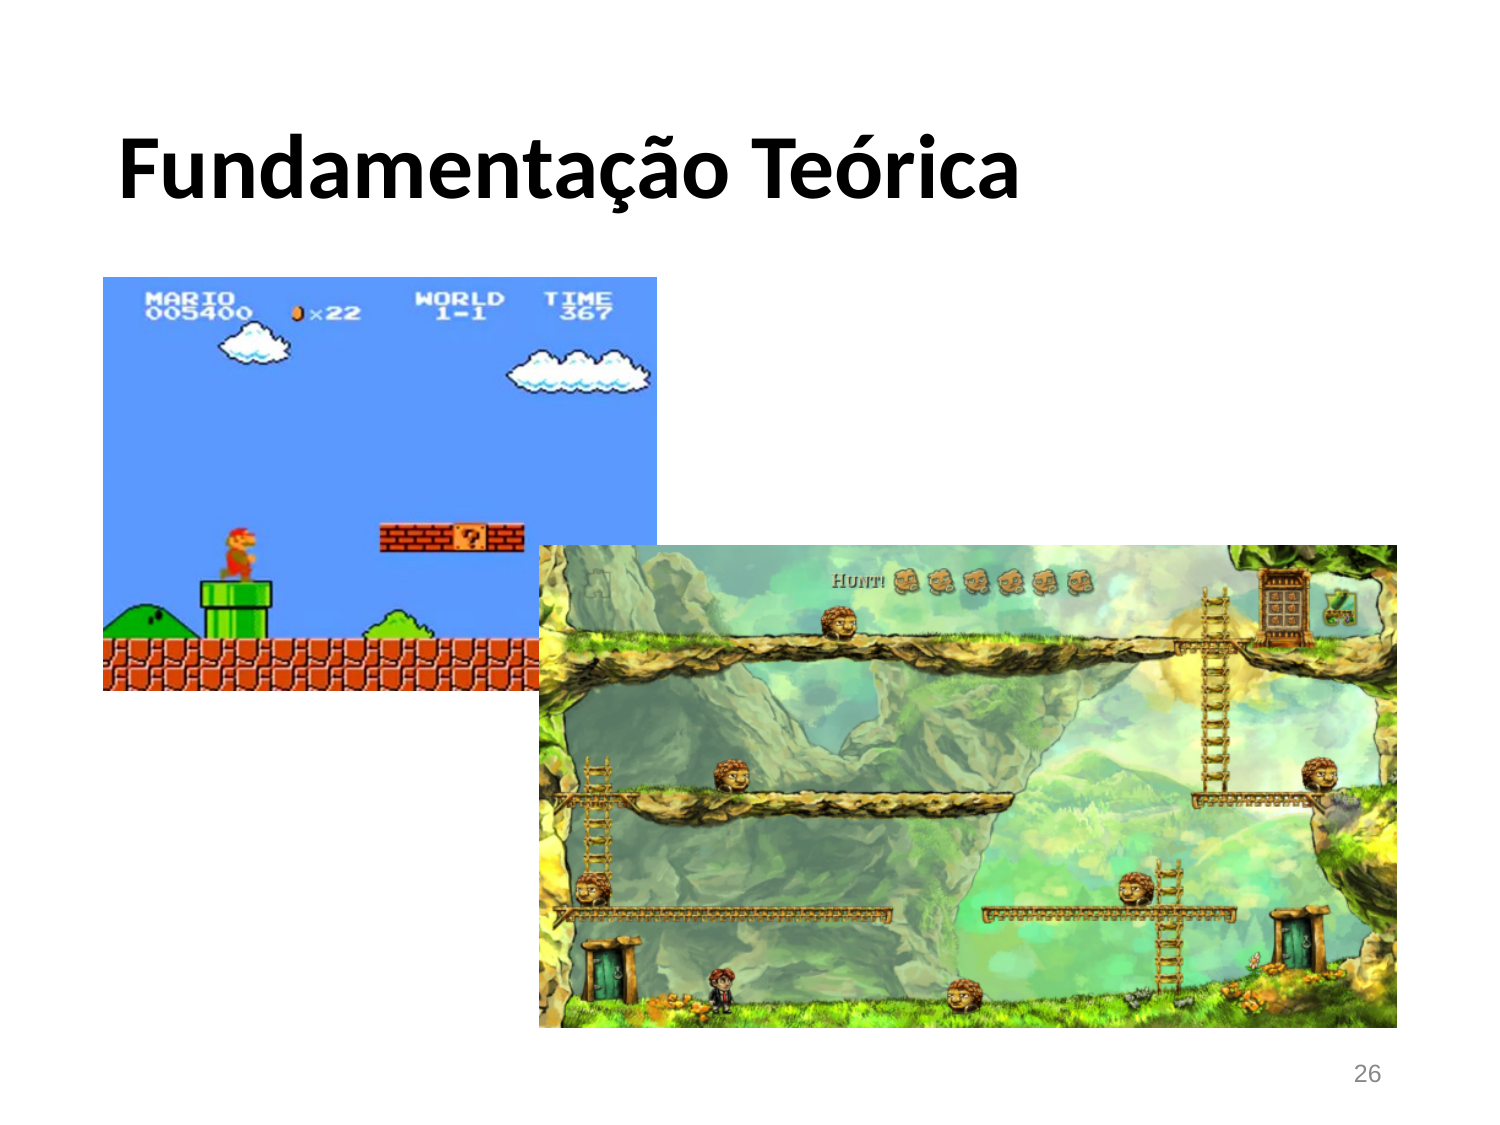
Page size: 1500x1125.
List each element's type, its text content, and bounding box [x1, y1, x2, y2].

picture [102, 277, 1398, 1029]
slide_number ‹#› [1059, 1042, 1397, 1103]
title Fundamentação Teórica [103, 59, 1397, 278]
